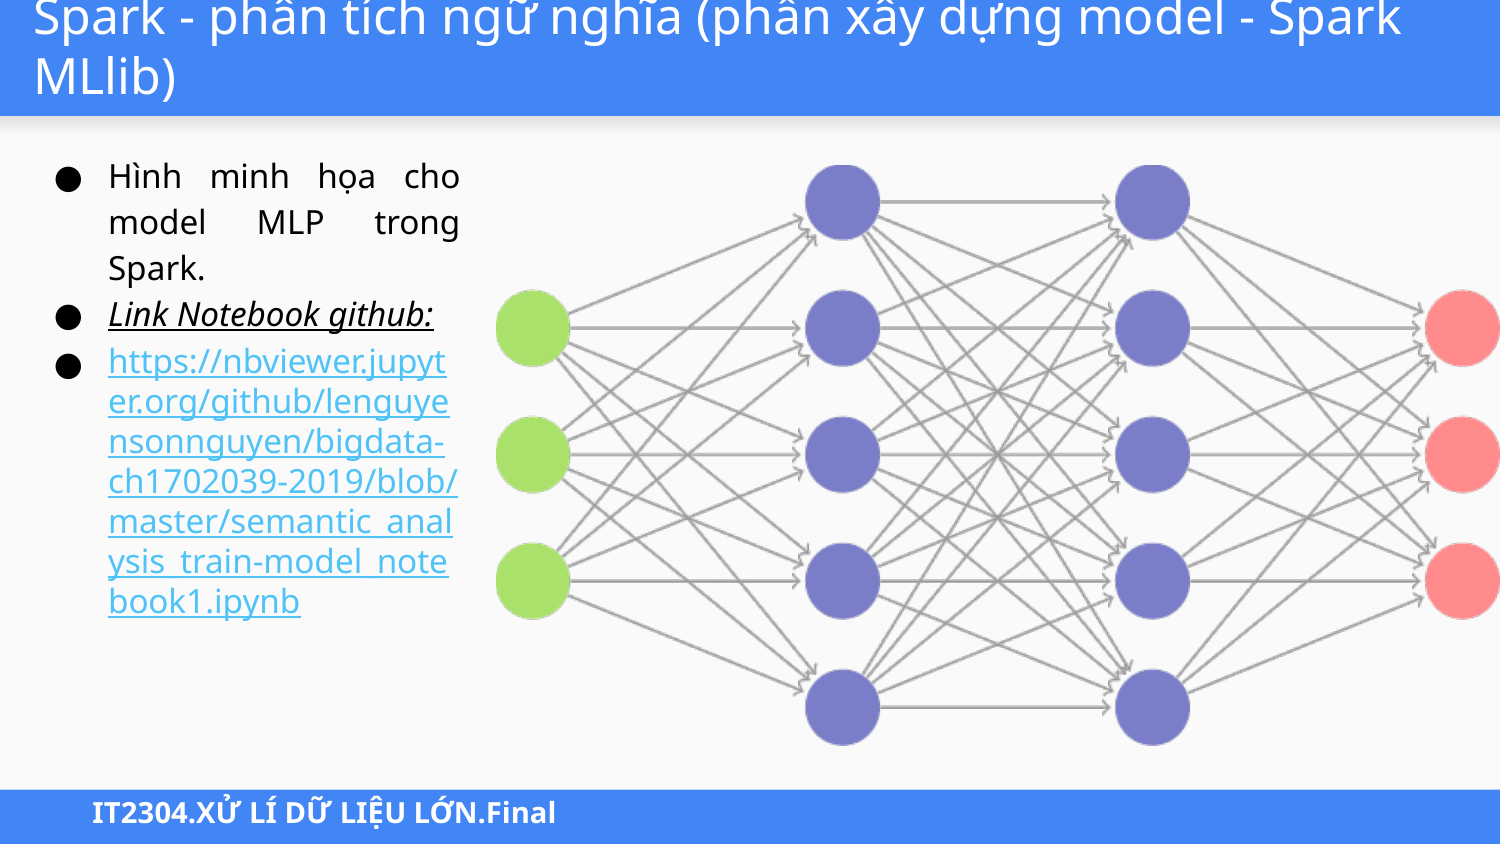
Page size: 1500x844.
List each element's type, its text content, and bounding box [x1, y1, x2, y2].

picture [495, 165, 1500, 746]
title Spark - phân tích ngữ nghĩa (phần xây dựng model - Spark MLlib) [18, 9, 1500, 120]
list Hình minh họa cho model MLP trong Spark. Link Notebook github: https://nbviewer.jupyter.org/github/lenguyensonnguyen/bigdata-ch1702039-2019/blob/master/semantic_analysis_train-model_notebook1.ipynb [18, 134, 476, 776]
